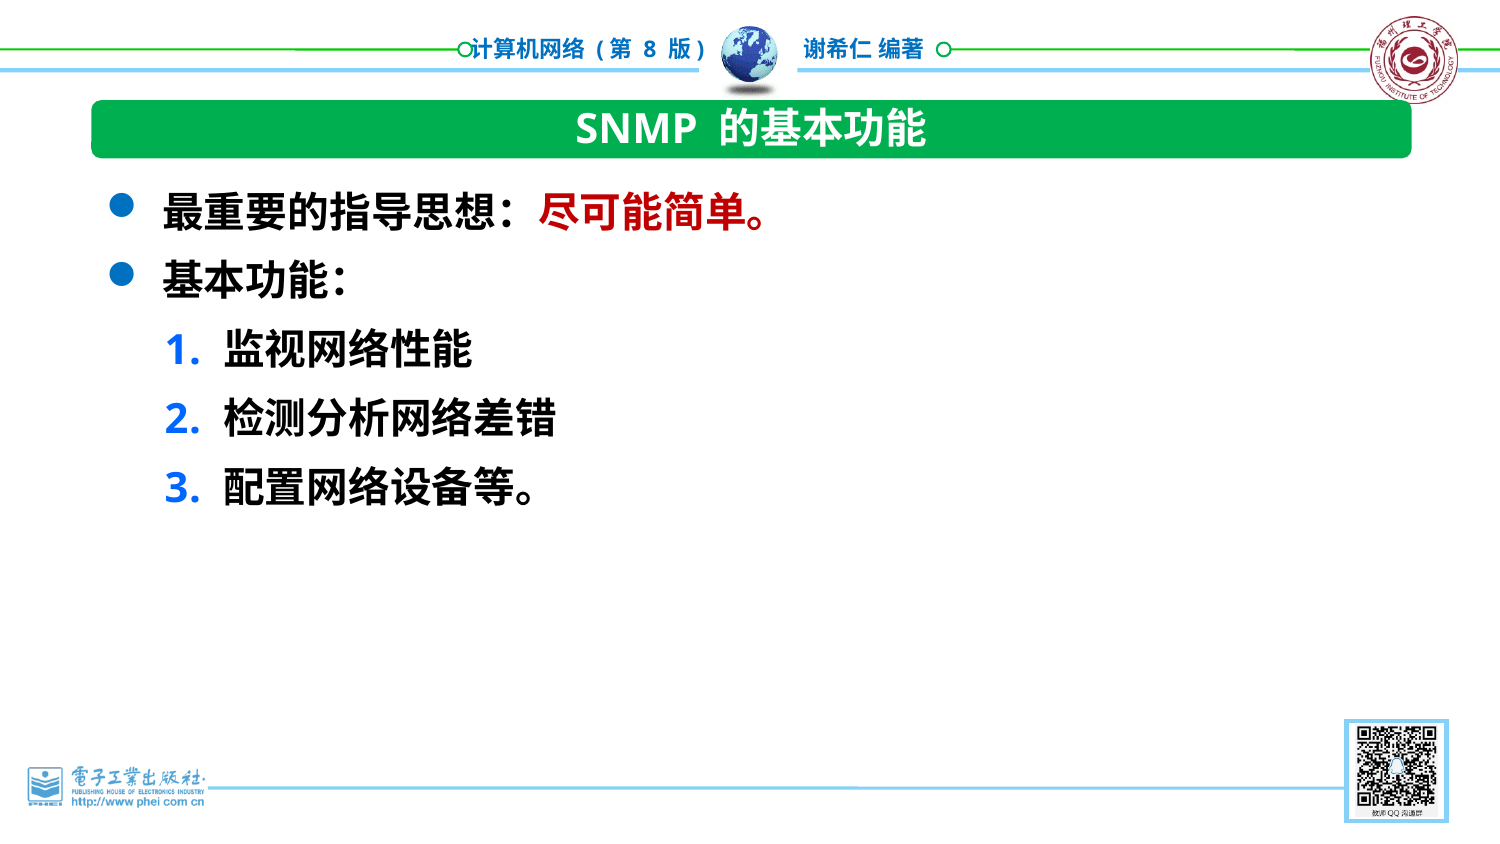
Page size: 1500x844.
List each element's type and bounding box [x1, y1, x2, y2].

picture [1370, 16, 1458, 104]
picture [1355, 724, 1438, 817]
text_box [91, 94, 1412, 518]
picture [719, 24, 779, 94]
picture [23, 764, 208, 809]
